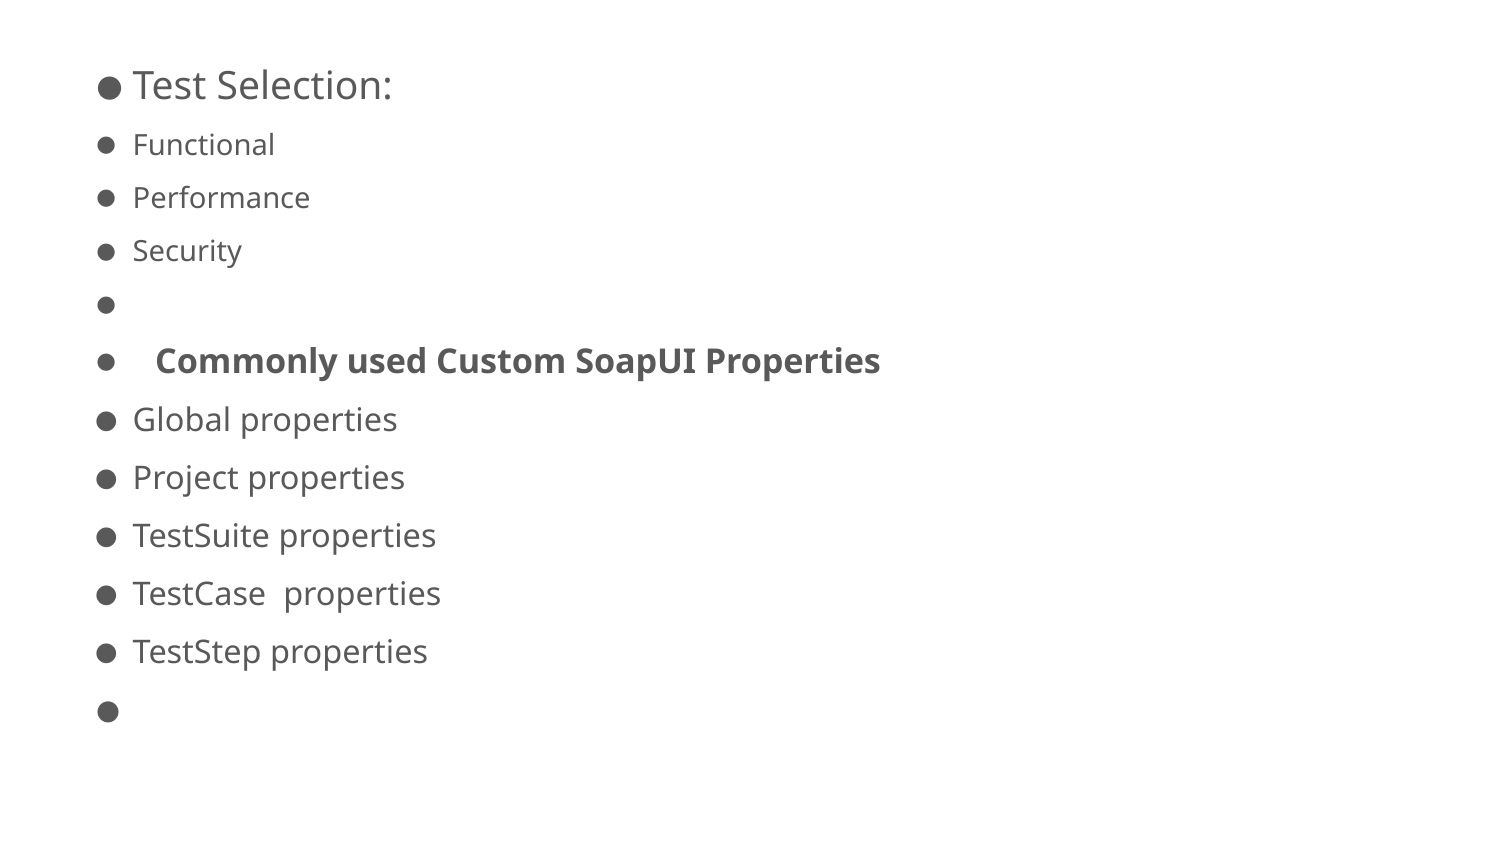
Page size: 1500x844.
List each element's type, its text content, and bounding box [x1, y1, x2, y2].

list Test Selection: Functional Performance Security Commonly used Custom SoapUI Properties Global properties Project properties TestSuite properties TestCase properties TestStep properties [83, 48, 1141, 744]
